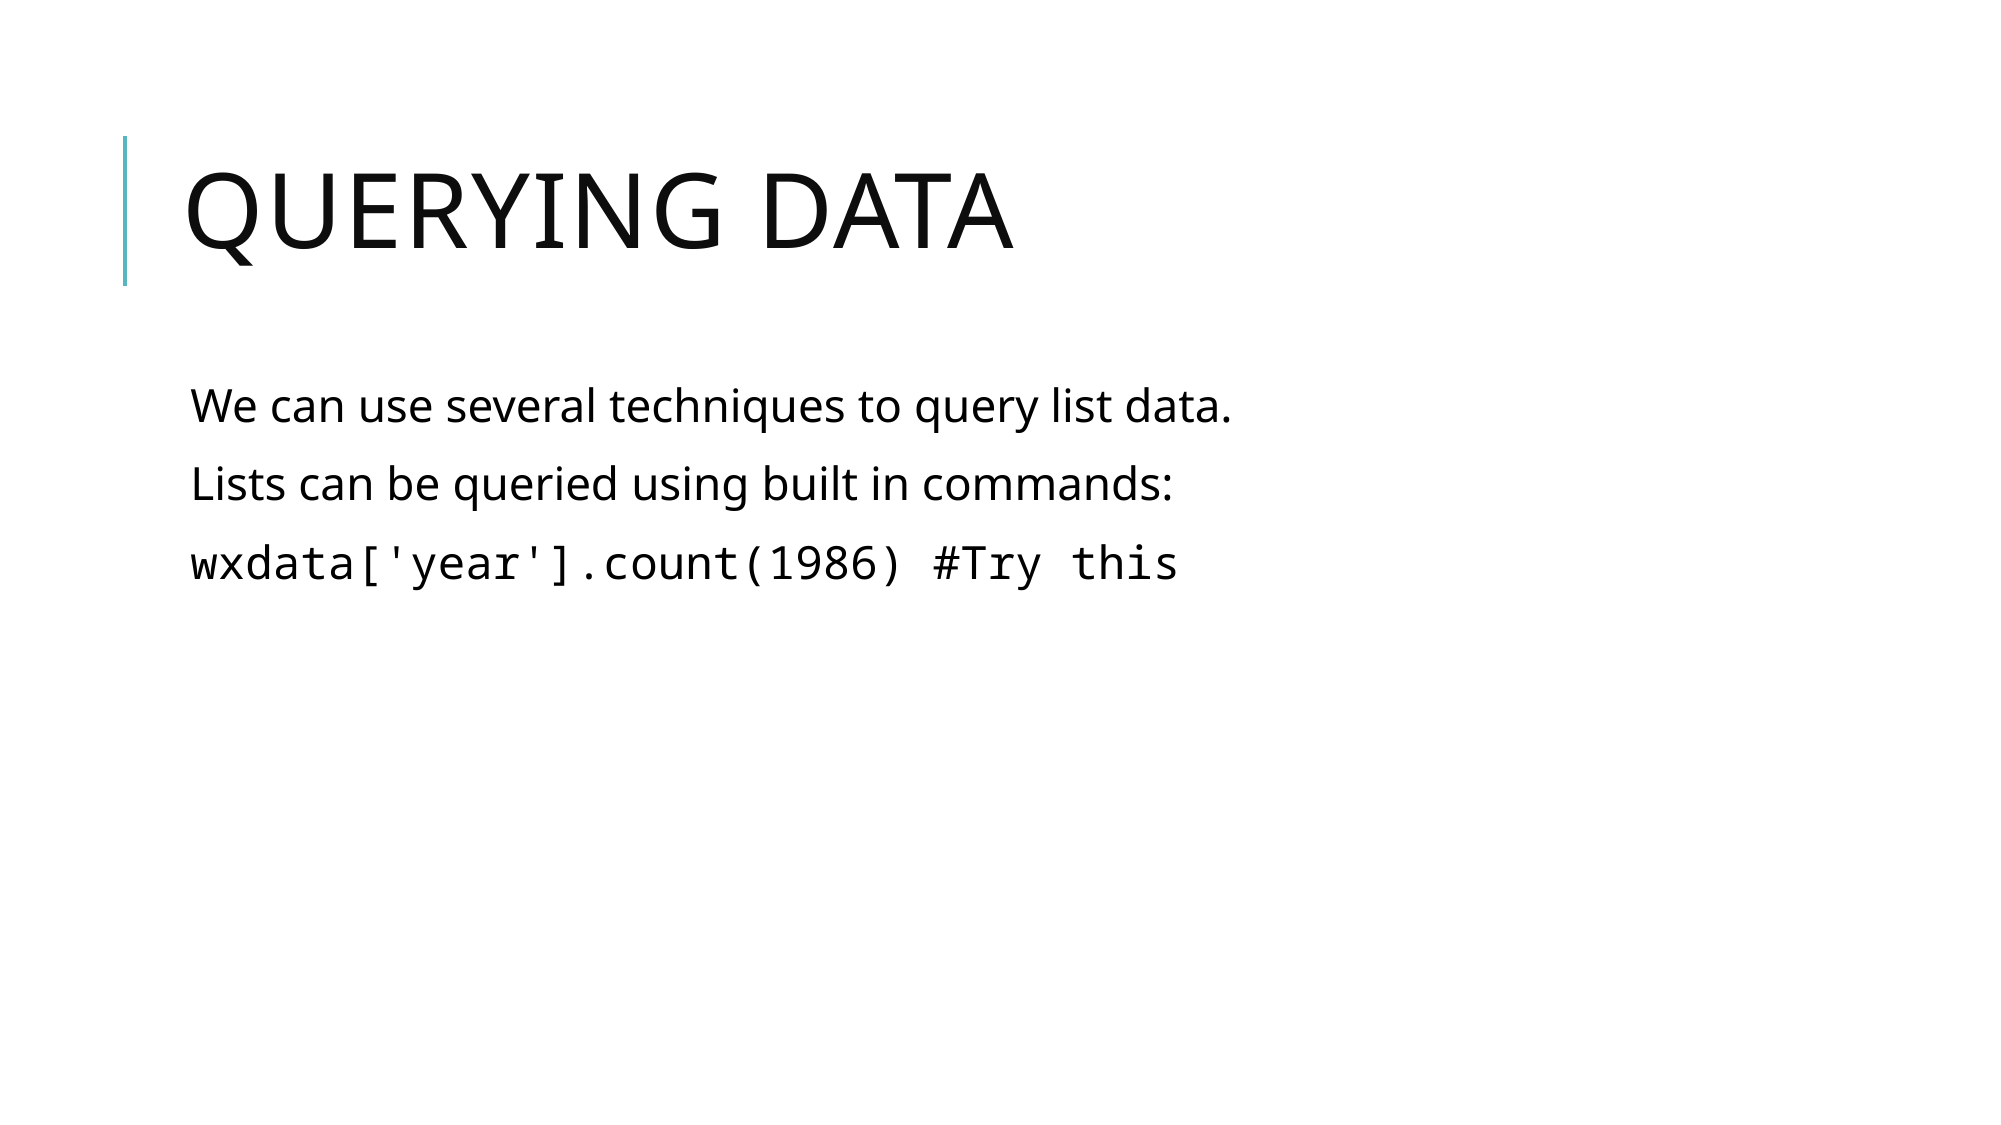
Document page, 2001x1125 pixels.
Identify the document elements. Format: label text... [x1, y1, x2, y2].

title querying data [168, 96, 1763, 342]
list We can use several techniques to query list data. Lists can be queried using built in commands: wxdata['year'].count(1986) #Try this [168, 375, 1763, 1035]
